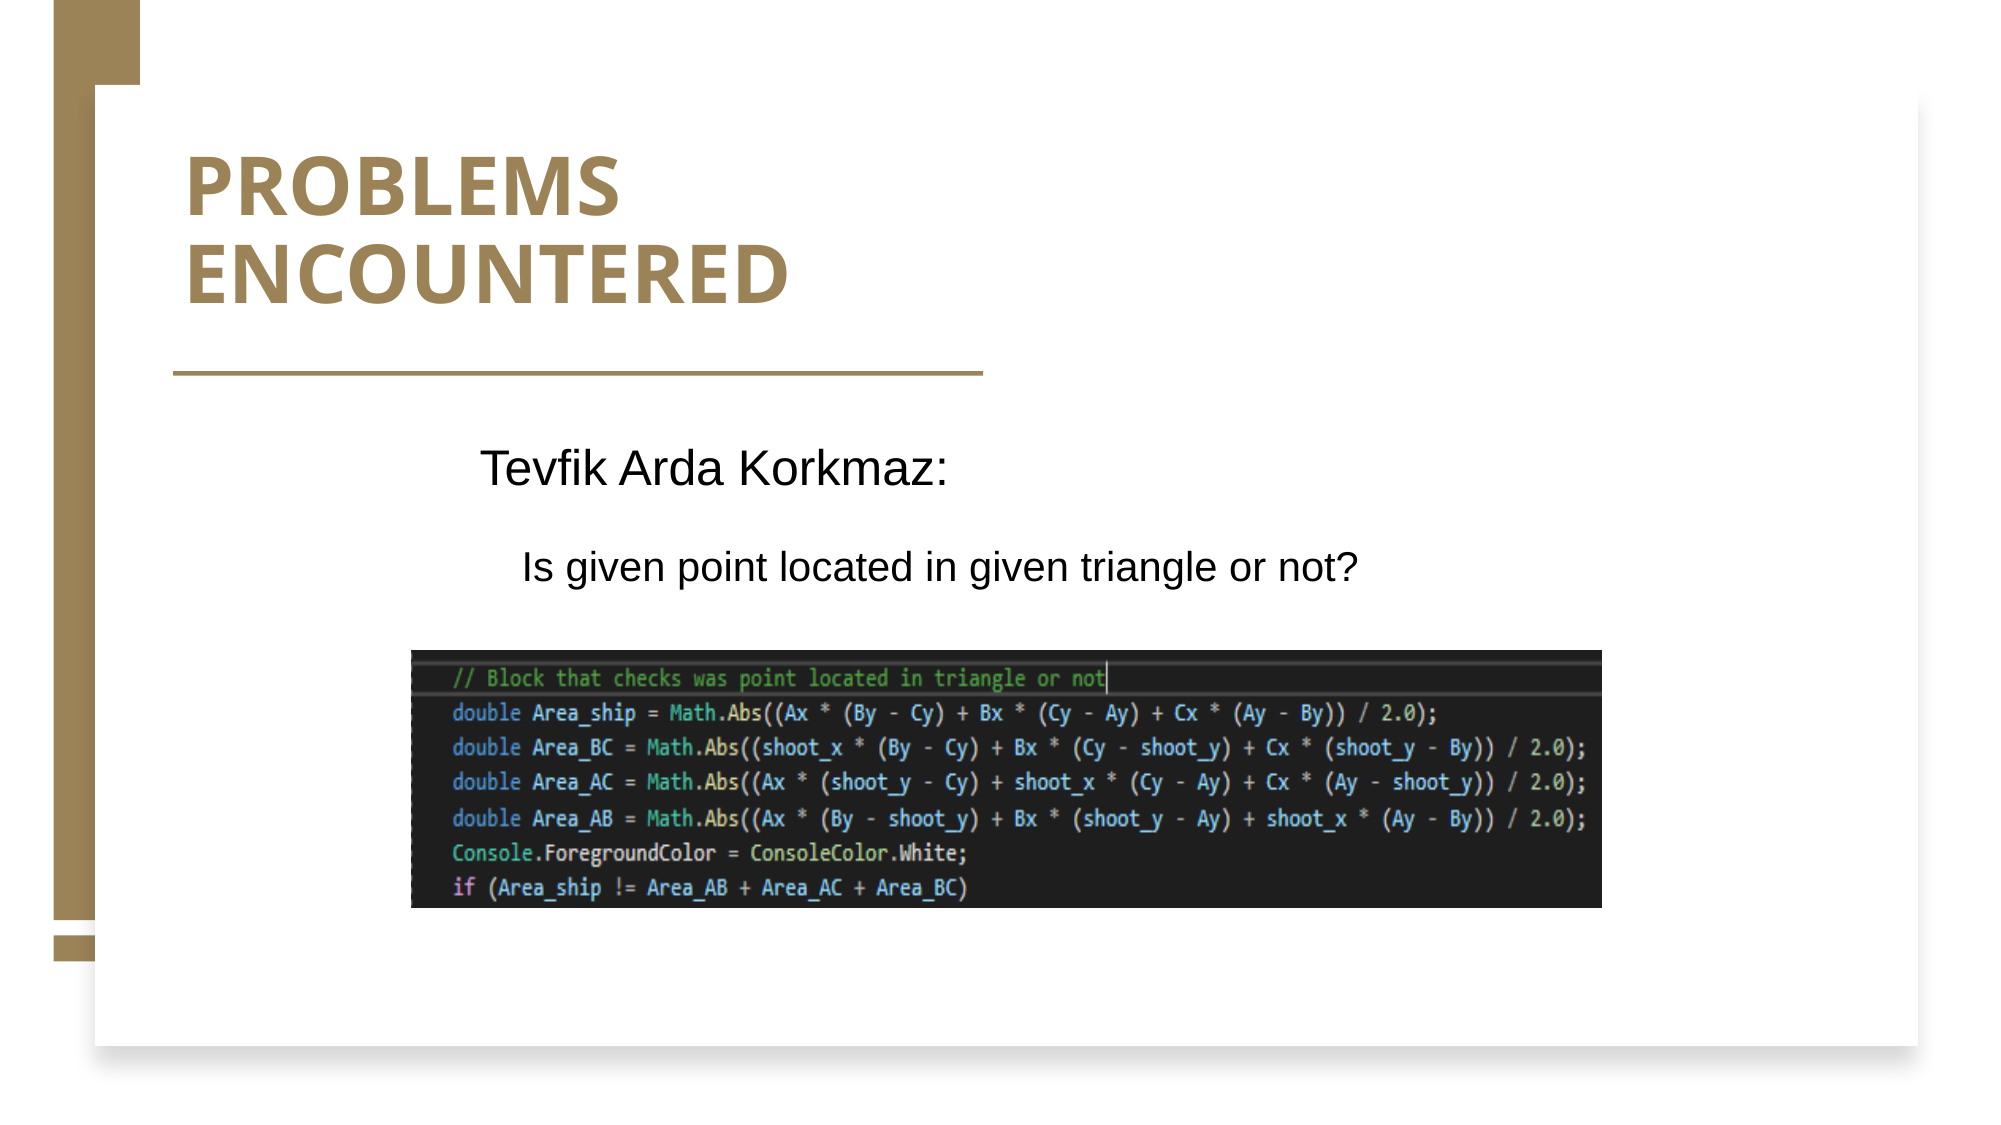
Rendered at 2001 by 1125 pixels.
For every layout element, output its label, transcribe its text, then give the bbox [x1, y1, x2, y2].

text_box [0, 0, 2000, 1125]
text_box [0, 436, 578, 525]
text_box [172, 370, 984, 377]
text_box PROBLEMS ENCOUNTERED [168, 136, 1183, 329]
text_box [94, 84, 1919, 1047]
text_box Tevfik Arda Korkmaz: Is given point located in given triangle or not? [464, 427, 1549, 598]
picture [411, 650, 1602, 909]
